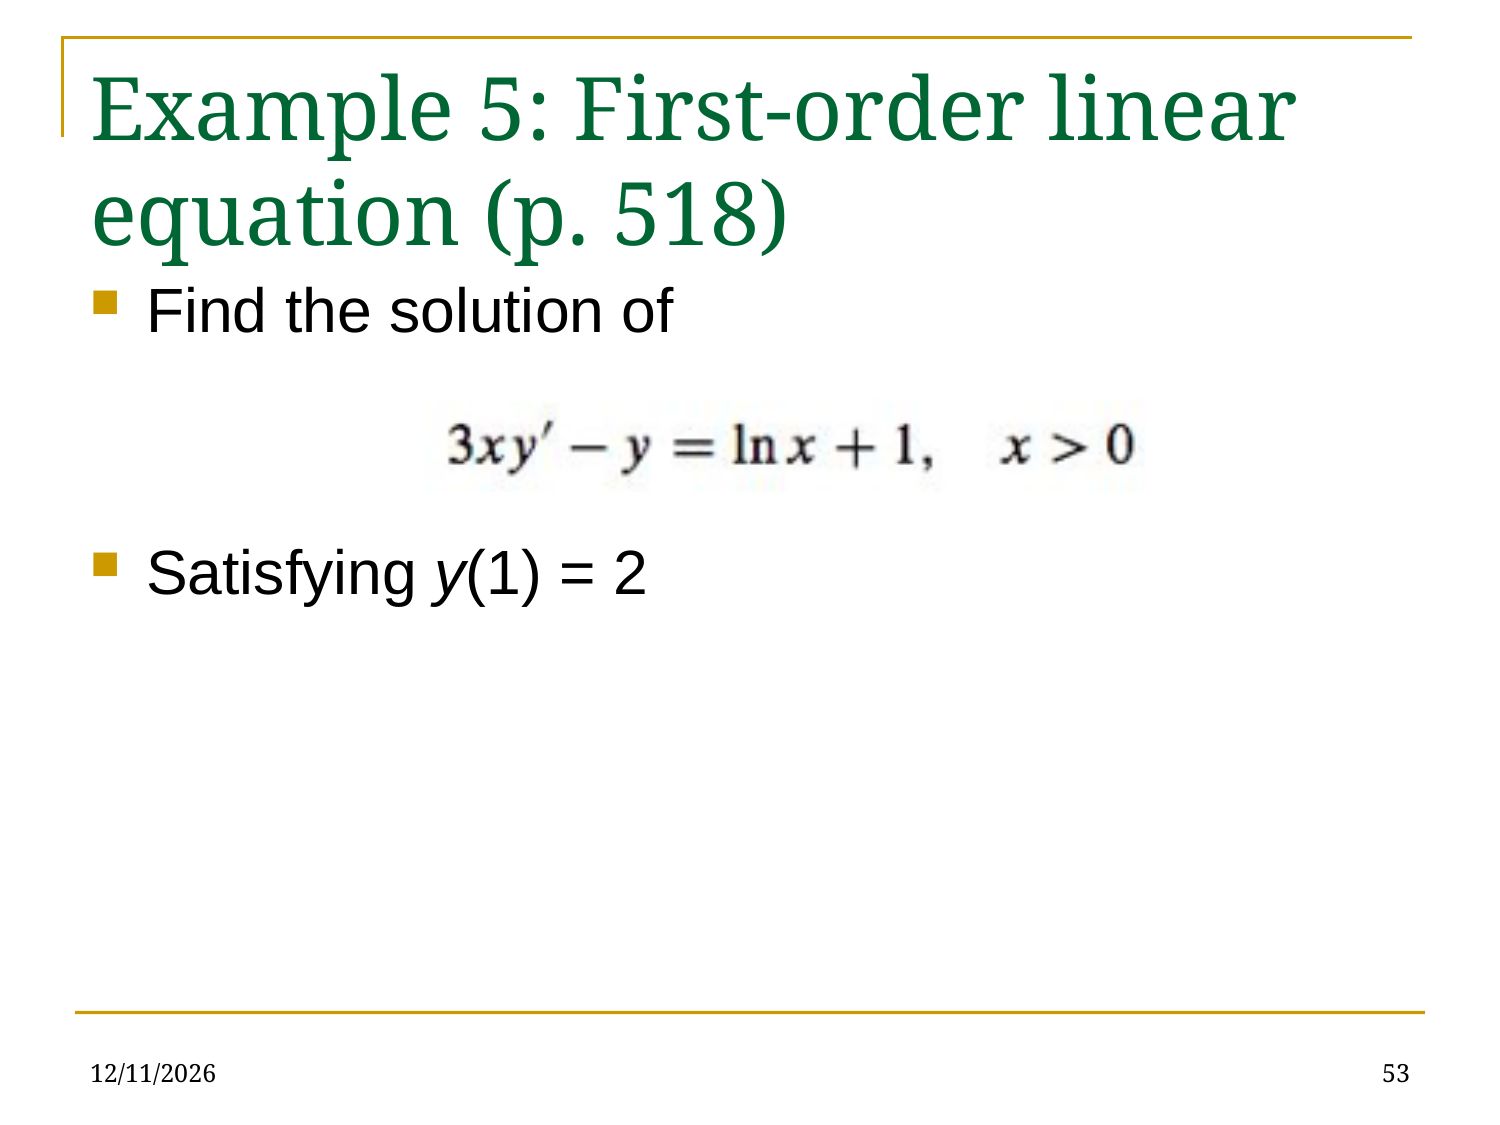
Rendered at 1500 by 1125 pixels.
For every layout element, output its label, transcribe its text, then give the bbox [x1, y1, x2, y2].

title Example 5: First-order linear equation (p. 518) [75, 45, 1425, 233]
picture [418, 385, 1176, 503]
list Find the solution of Satisfying y(1) = 2 [75, 262, 1425, 1006]
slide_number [75, 1024, 425, 1100]
slide_number 53 [1074, 1024, 1425, 1100]
